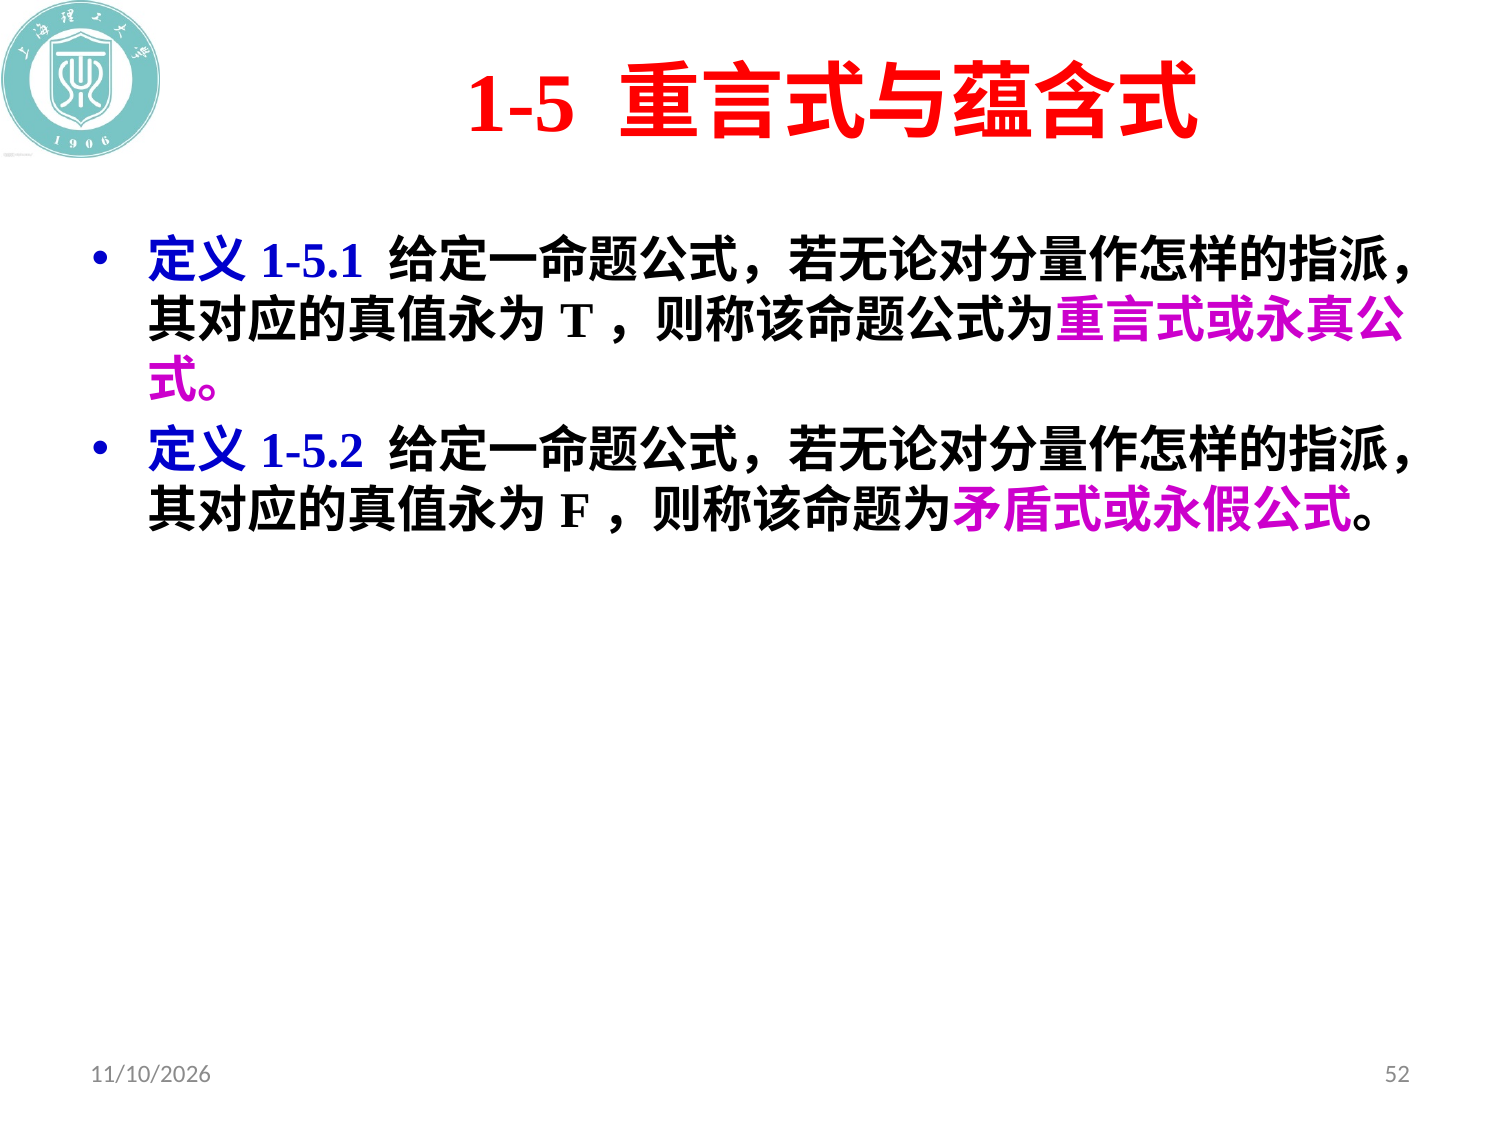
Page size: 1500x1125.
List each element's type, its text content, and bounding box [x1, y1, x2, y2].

title 1-5 重言式与蕴含式 [195, 11, 1471, 185]
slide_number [75, 1042, 425, 1103]
slide_number 52 [1074, 1042, 1425, 1103]
picture [1, 0, 160, 158]
list 定义1-5.1 给定一命题公式，若无论对分量作怎样的指派，其对应的真值永为T，则称该命题公式为重言式或永真公式。 定义1-5.2 给定一命题公式，若无论对分量作怎样的指派，其对应的真值永为F，则称该命题为矛盾式或永假公式。 [76, 219, 1427, 976]
